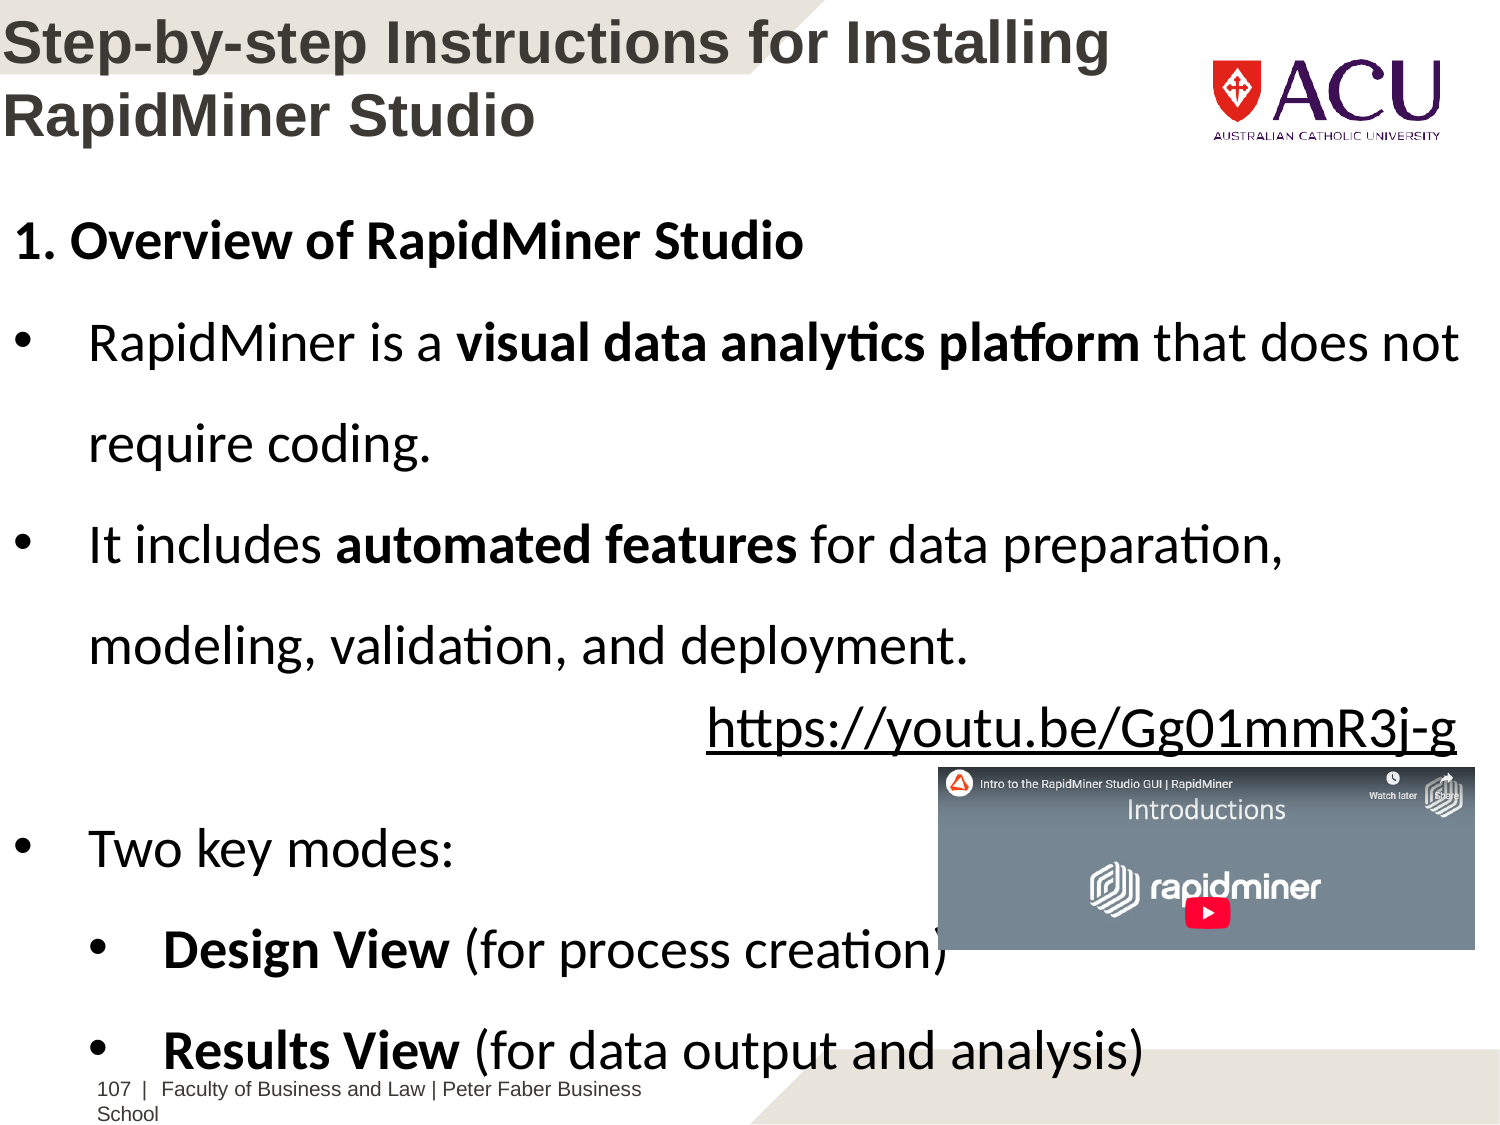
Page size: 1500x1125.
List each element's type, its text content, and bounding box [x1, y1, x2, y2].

slide_number 107 | Faculty of Business and Law | Peter Faber Business School [90, 1089, 703, 1125]
picture [1390, 59, 1440, 140]
title Step-by-step Instructions for Installing RapidMiner Studio [0, 1, 1390, 162]
text_box 1. Overview of RapidMiner Studio RapidMiner is a visual data analytics platform that does not require coding. It includes automated features for data preparation, modeling, validation, and deployment. Two key modes: Design View (for process creation) Results View (for data output and analysis) [0, 162, 1500, 1089]
picture [937, 767, 1476, 951]
text_box https://youtu.be/Gg01mmR3j-g [662, 681, 1500, 767]
